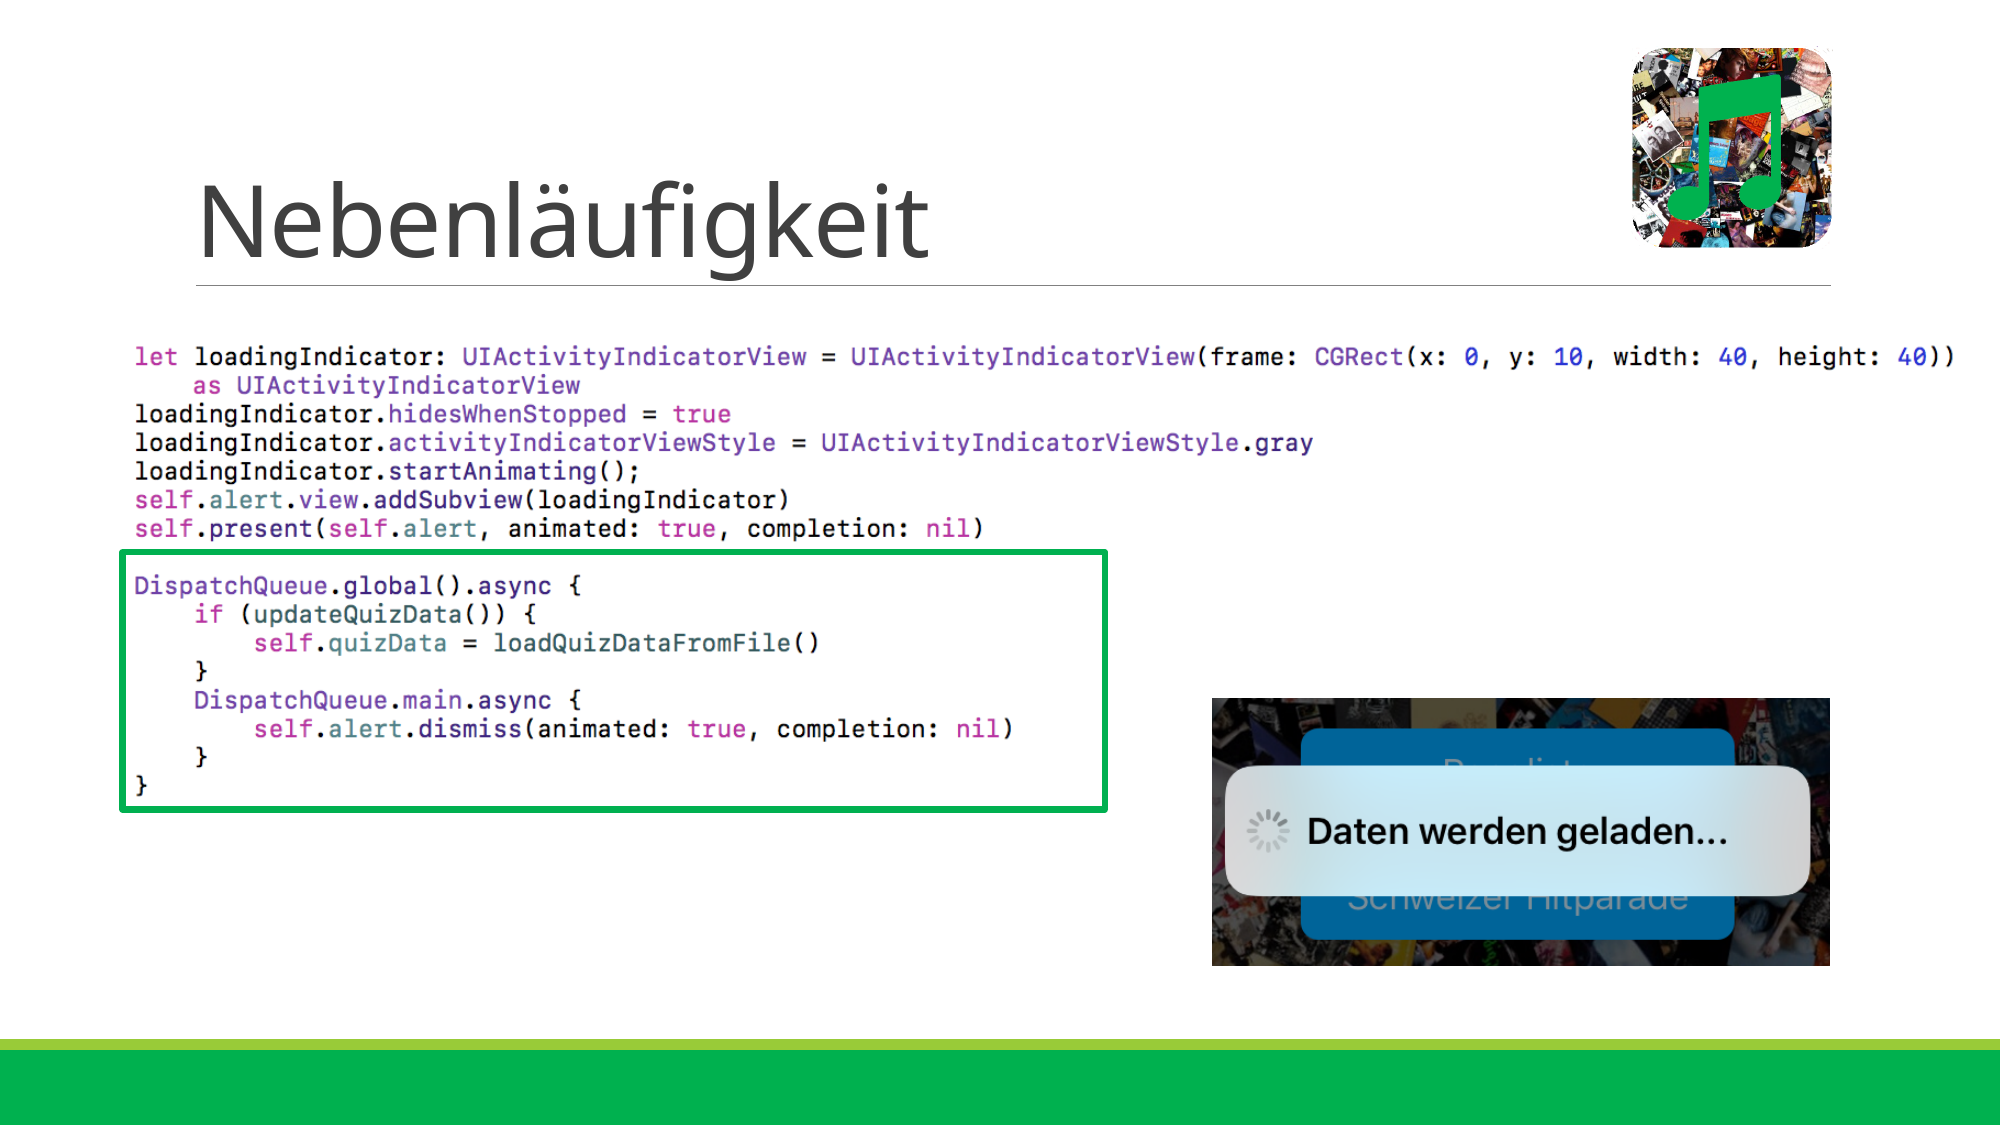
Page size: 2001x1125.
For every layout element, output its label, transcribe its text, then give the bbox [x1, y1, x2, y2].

title Nebenläufigkeit [180, 47, 1830, 285]
picture [1631, 46, 1833, 249]
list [122, 330, 1971, 811]
picture [1212, 698, 1831, 966]
